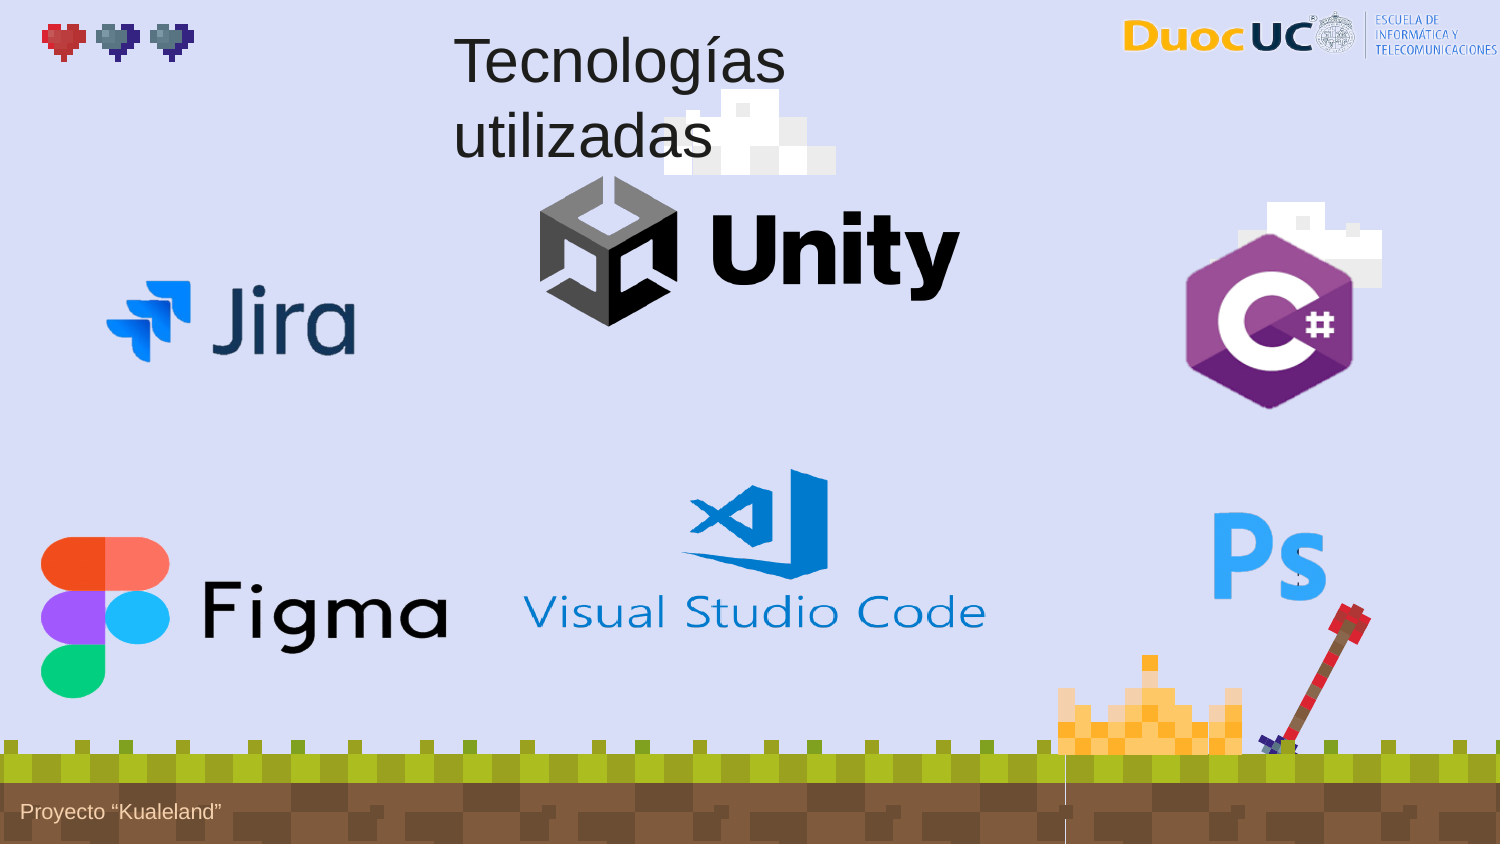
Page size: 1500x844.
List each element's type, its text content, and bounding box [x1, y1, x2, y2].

picture [1105, 0, 1500, 86]
picture [0, 447, 1024, 719]
picture [539, 176, 960, 327]
picture [1104, 228, 1436, 414]
picture [1104, 464, 1436, 649]
text_box Proyecto “Kualeland” [0, 787, 286, 835]
title Tecnologías utilizadas [453, 34, 1047, 157]
picture [64, 220, 396, 423]
